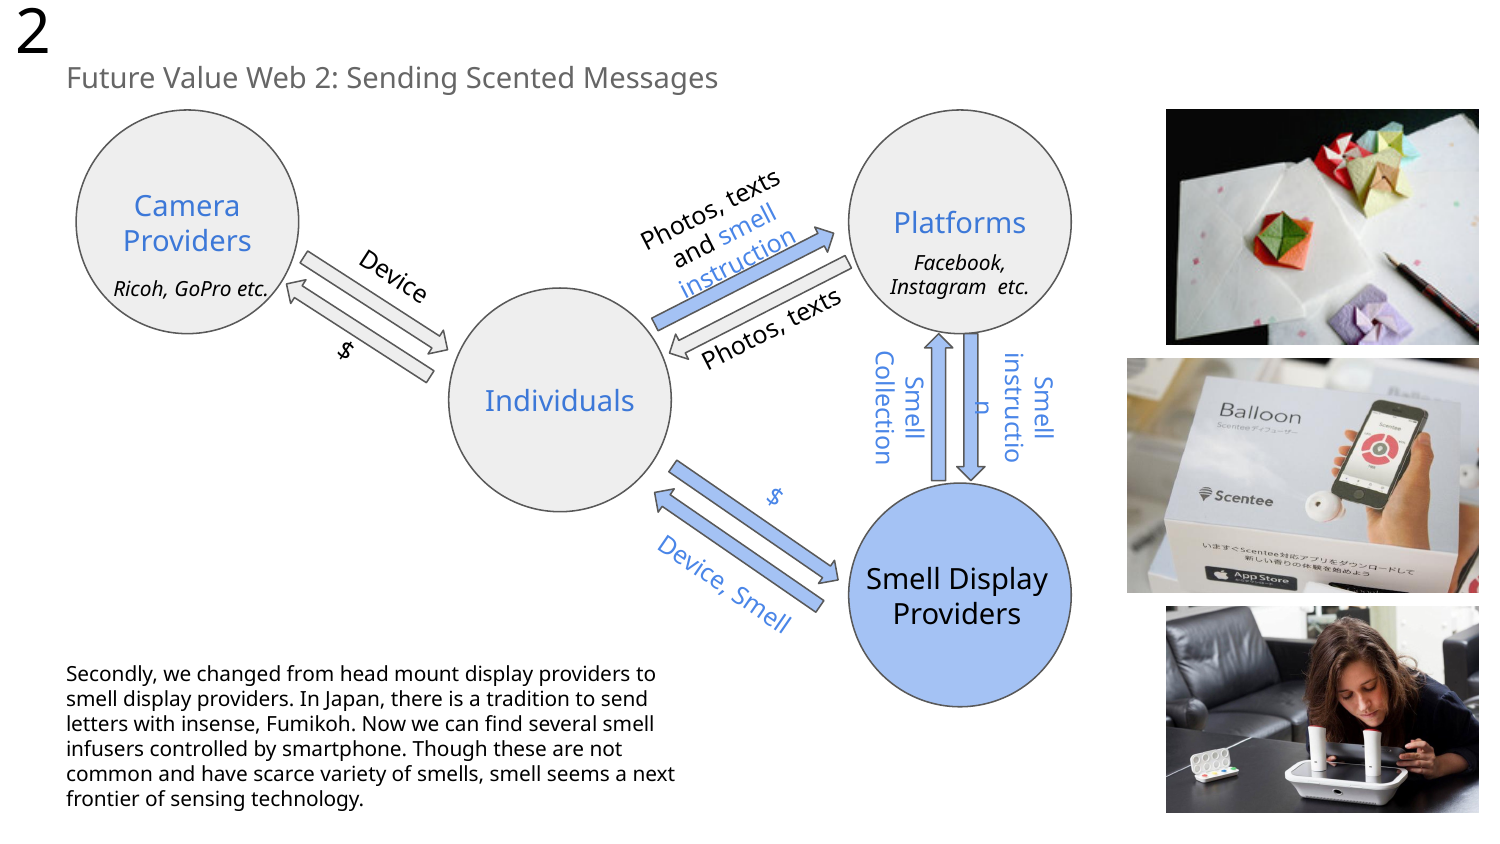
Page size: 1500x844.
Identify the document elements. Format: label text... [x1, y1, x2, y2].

picture [1126, 357, 1480, 593]
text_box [845, 482, 1072, 707]
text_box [625, 465, 875, 629]
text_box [848, 109, 1072, 334]
picture [1165, 109, 1479, 345]
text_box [283, 243, 457, 383]
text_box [448, 287, 672, 512]
text_box Secondly, we changed from head mount display providers to smell display providers. In Japan, there is a tradition to send letters with insense, Fumikoh. Now we can find several smell infusers controlled by smartphone. Though these are not common and have scarce variety of smells, smell seems a next frontier of sensing technology. [51, 646, 716, 813]
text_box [641, 190, 845, 360]
text_box Future Value Web 2: Sending Scented Messages [51, 44, 753, 110]
picture [1165, 606, 1479, 813]
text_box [881, 312, 1030, 503]
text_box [75, 109, 299, 334]
